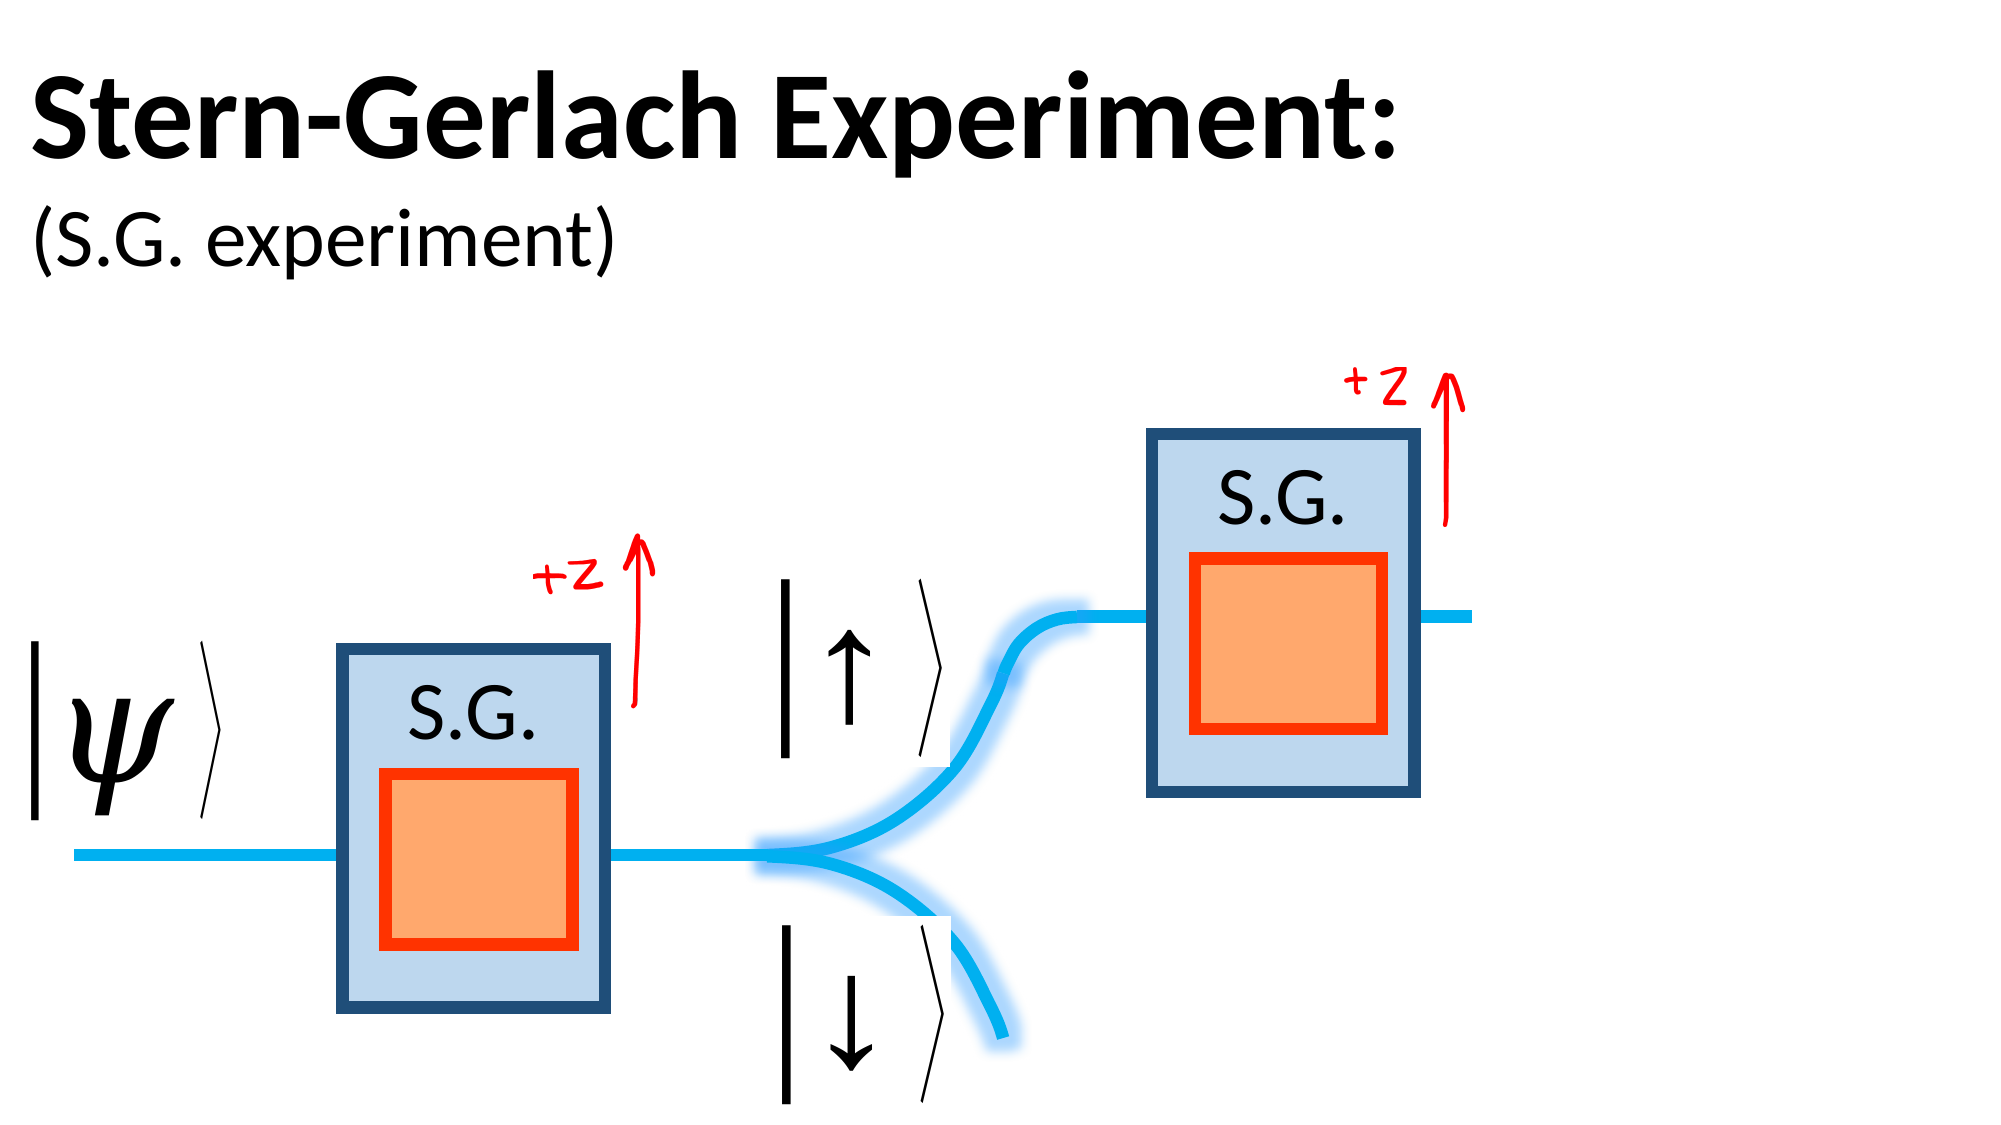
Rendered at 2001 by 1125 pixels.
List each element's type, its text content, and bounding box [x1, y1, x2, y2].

picture [1004, 617, 1152, 717]
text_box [1152, 433, 1415, 793]
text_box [342, 649, 605, 1008]
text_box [73, 673, 1004, 1039]
text_box Stern-Gerlach Experiment: (S.G. experiment) [15, 25, 1435, 291]
picture [533, 367, 1474, 717]
